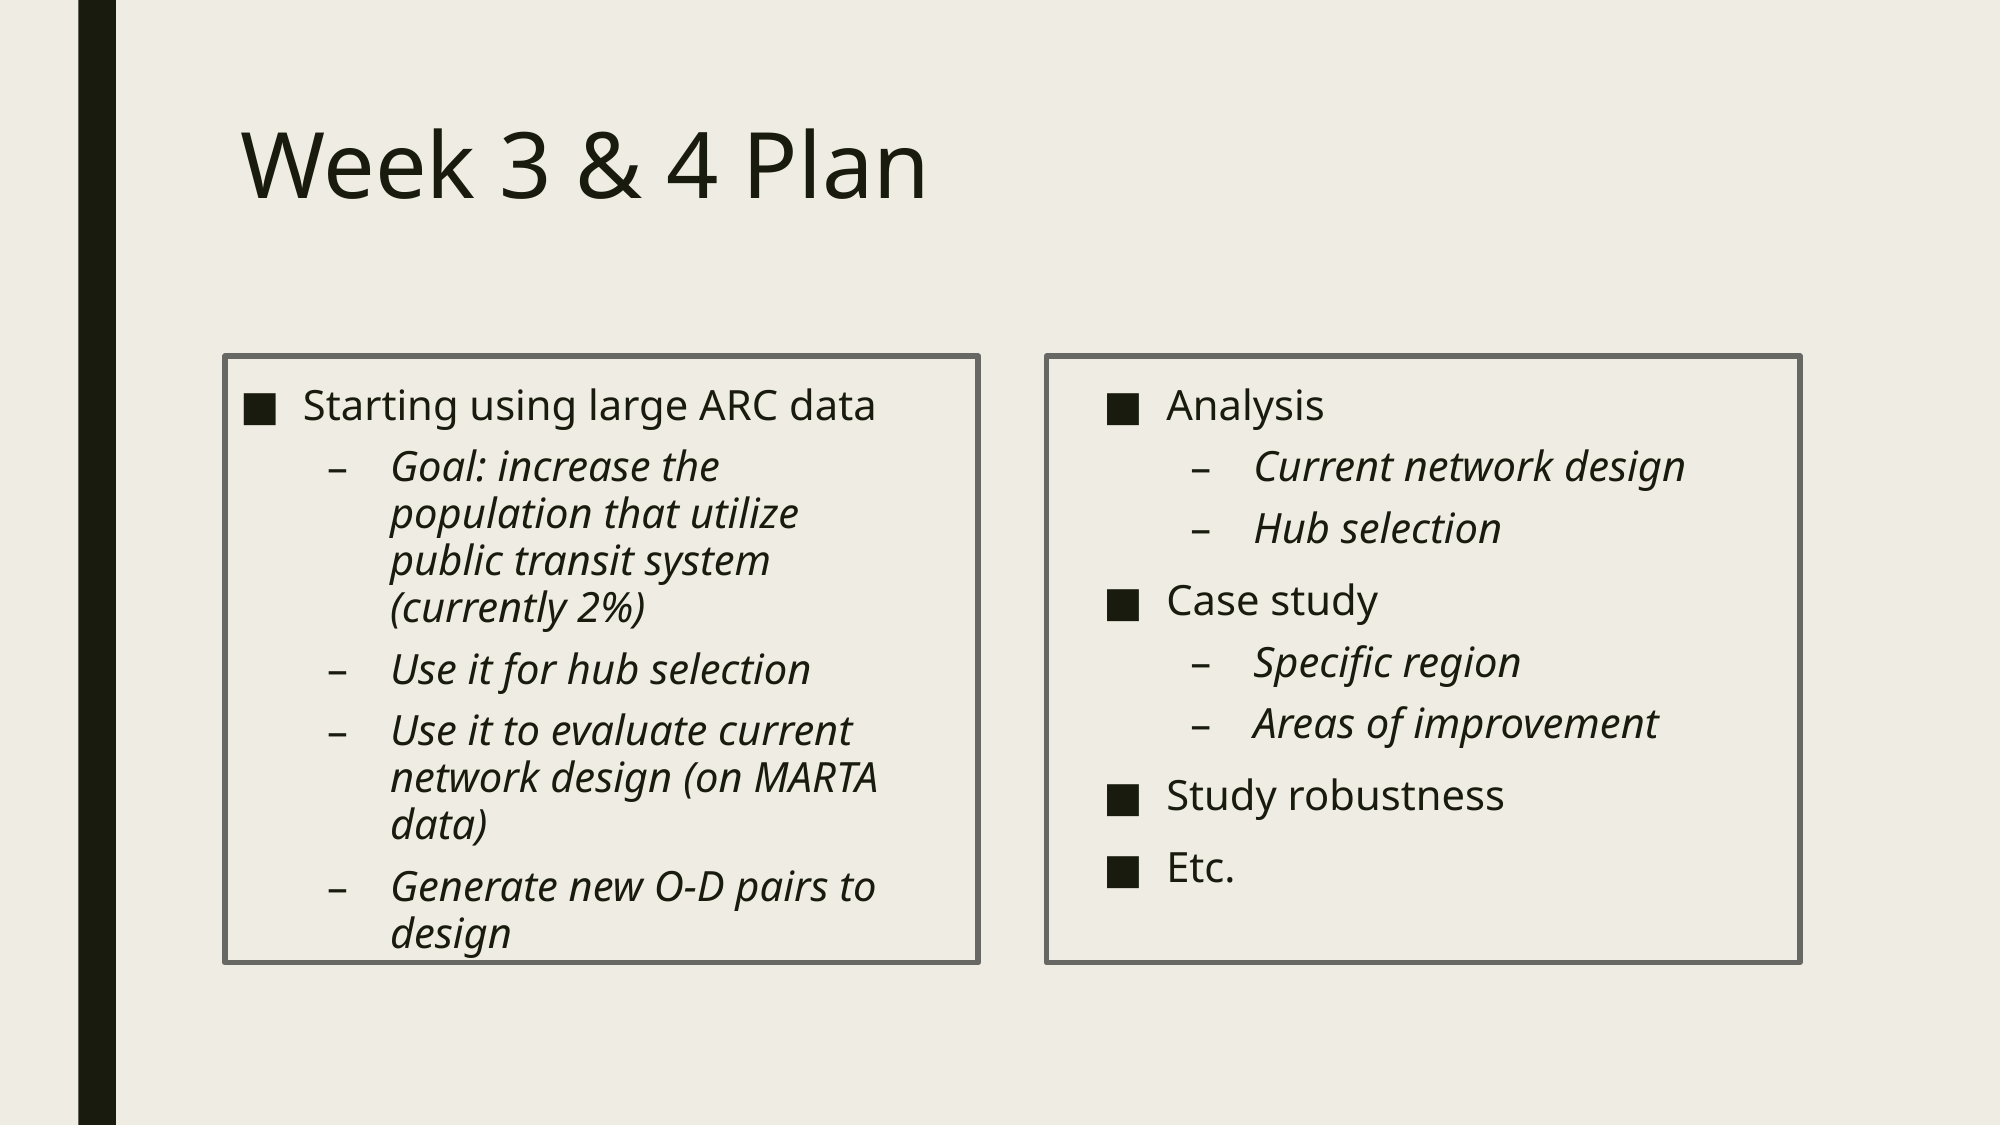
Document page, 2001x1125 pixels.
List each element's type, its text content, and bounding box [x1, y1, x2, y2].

text_box [1044, 353, 1803, 965]
title Week 3 & 4 Plan [225, 112, 1800, 357]
text_box [222, 353, 981, 965]
